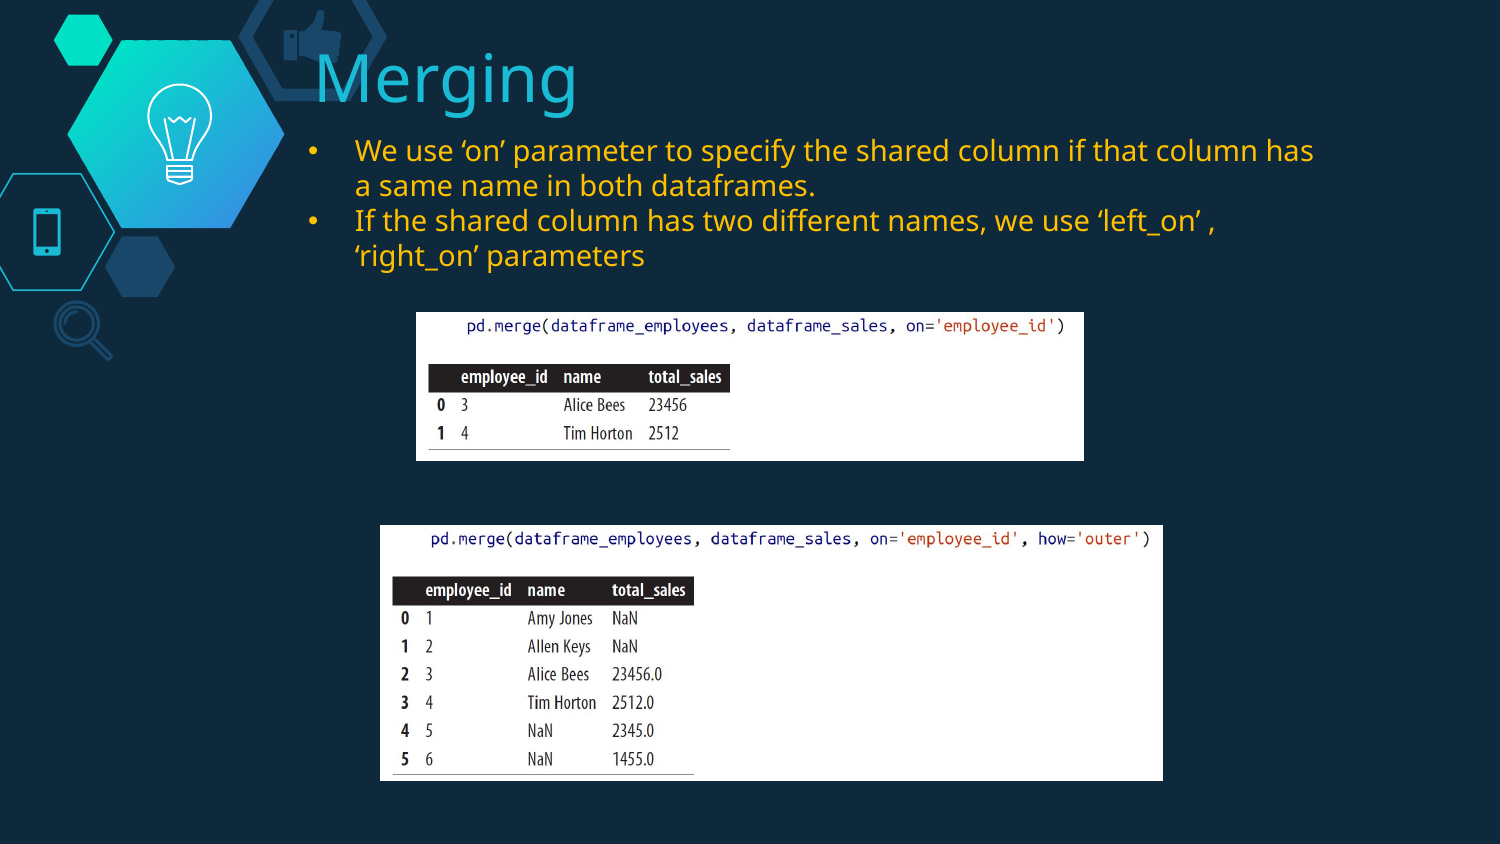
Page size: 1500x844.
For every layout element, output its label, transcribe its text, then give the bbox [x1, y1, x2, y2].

picture [416, 312, 1084, 461]
title Merging [299, 24, 1370, 131]
text_box We use ‘on’ parameter to specify the shared column if that column has a same name in both dataframes. If the shared column has two different names, we use ‘left_on’ , ‘right_on’ parameters [218, 90, 1351, 315]
picture [380, 524, 1163, 781]
